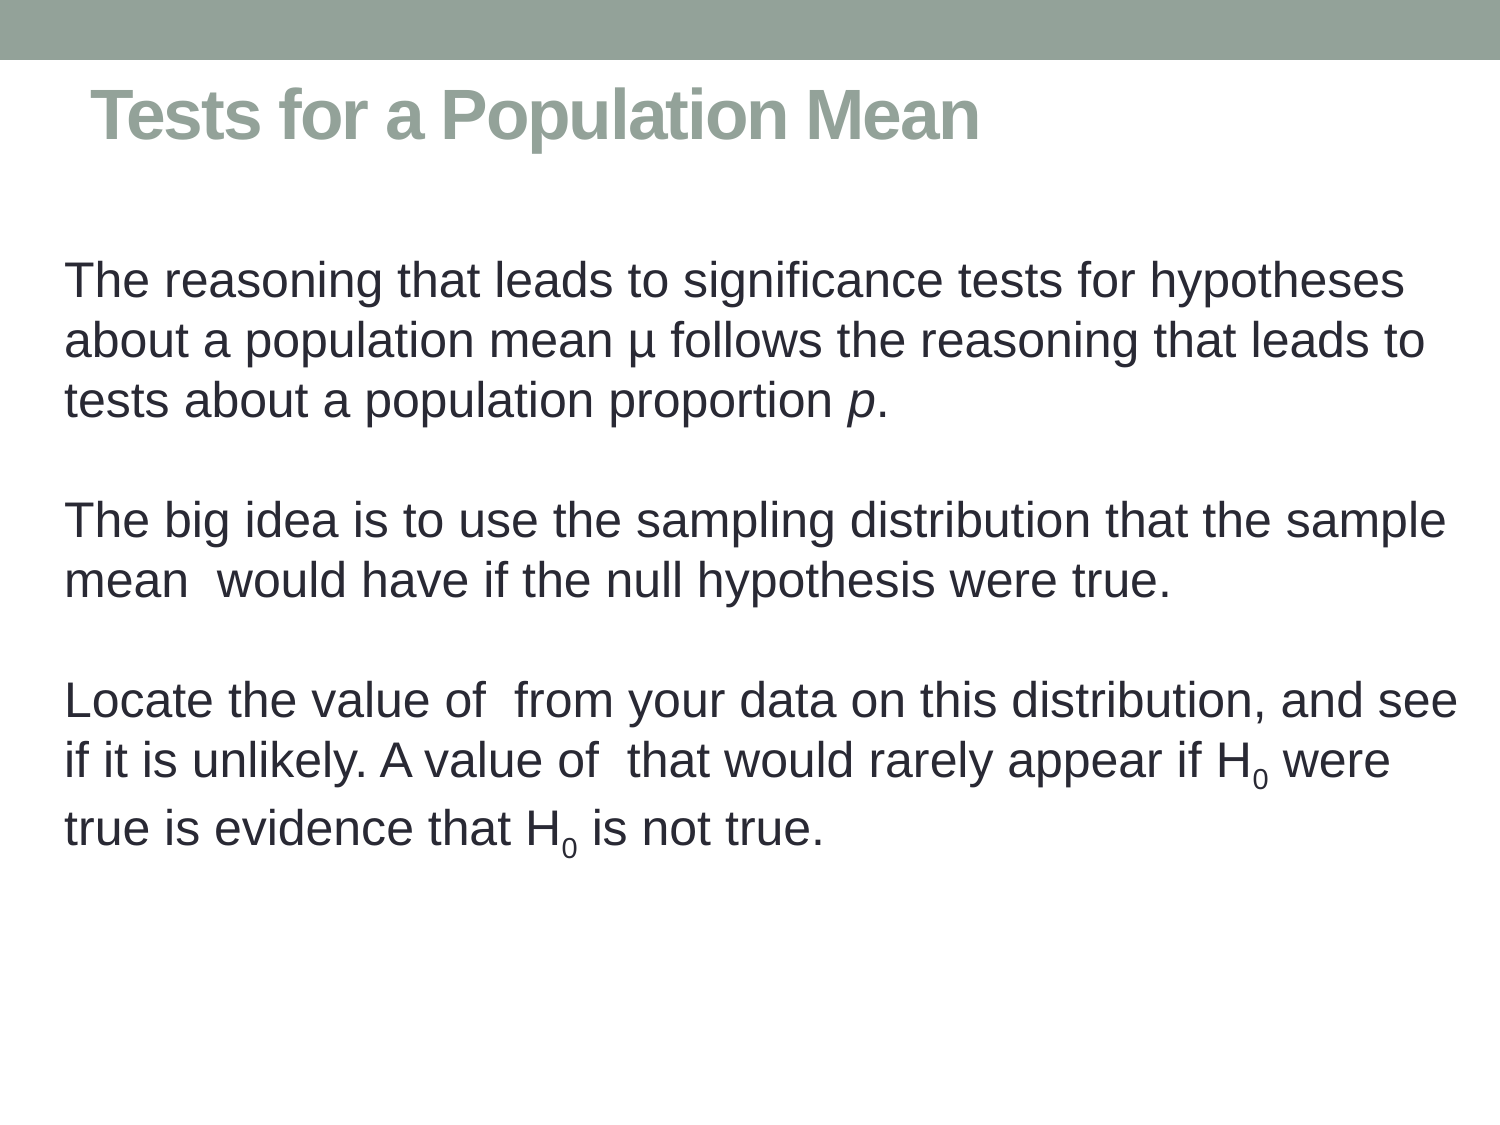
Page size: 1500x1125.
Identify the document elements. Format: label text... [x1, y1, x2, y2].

title Tests for a Population Mean [75, 60, 1425, 248]
